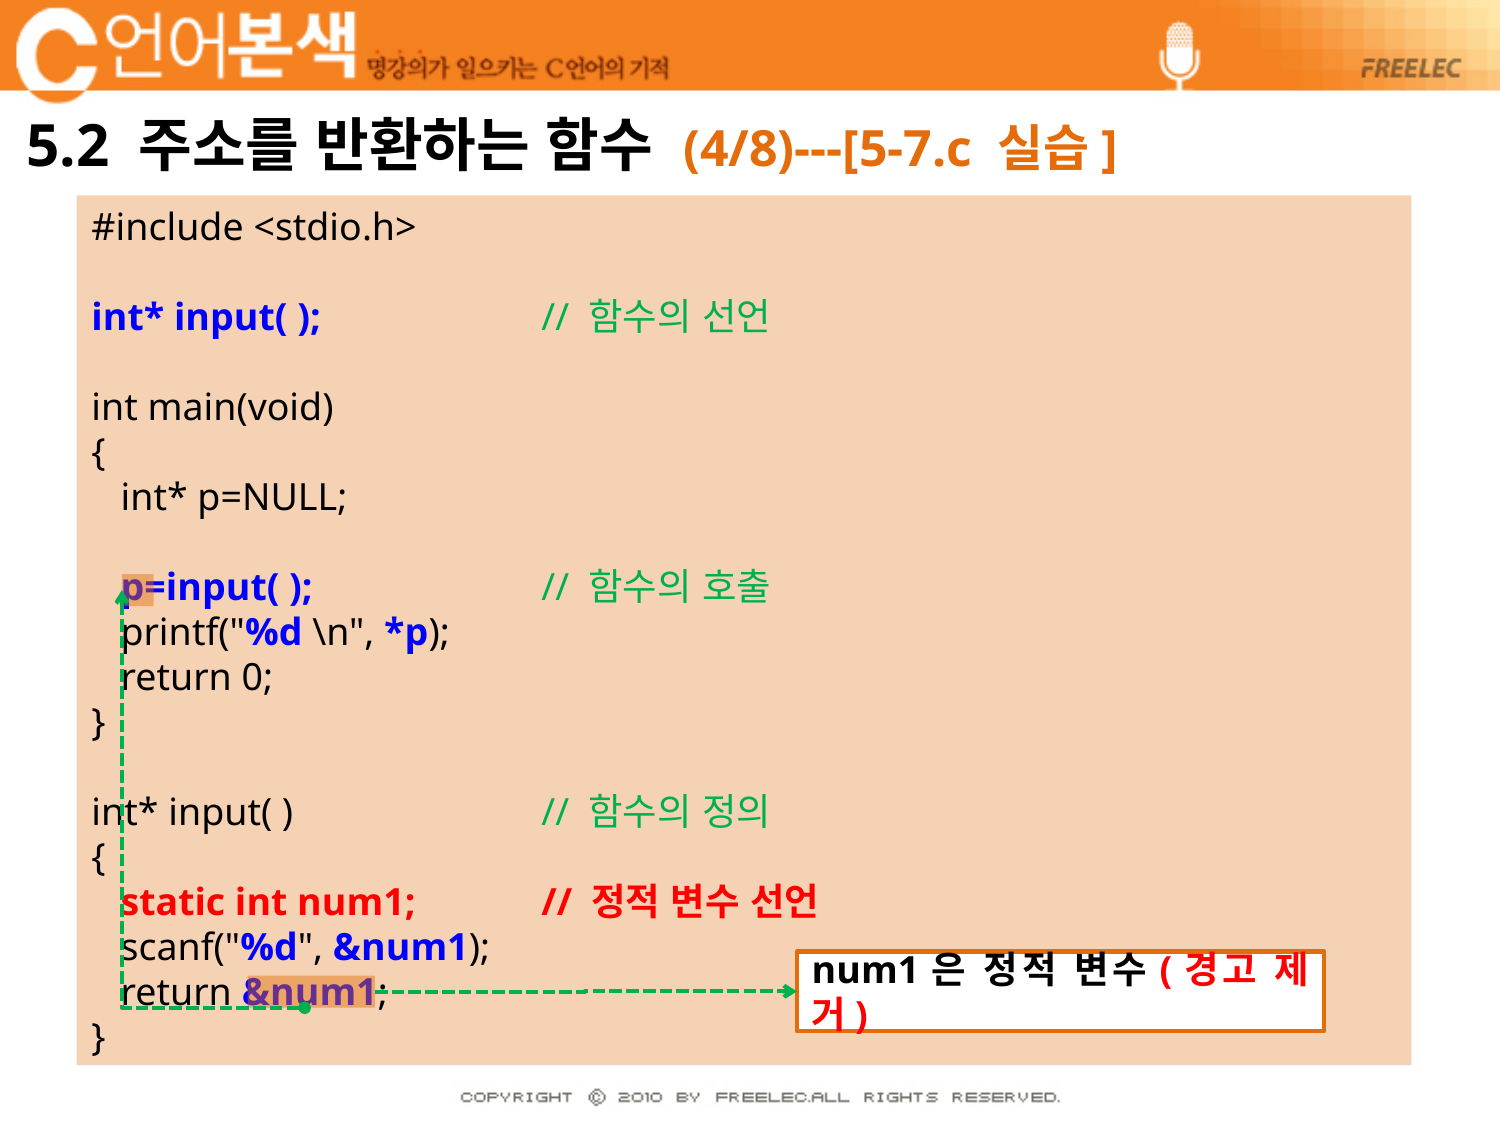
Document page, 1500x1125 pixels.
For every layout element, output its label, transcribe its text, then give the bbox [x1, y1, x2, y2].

picture [0, 0, 1500, 1125]
text_box #include <stdio.h> int* input( ); // 함수의 선언 int main(void) { int* p=NULL; p=input( ); // 함수의 호출 printf("%d \n", *p); return 0; } int* input( ) // 함수의 정의 { static int num1; // 정적 변수 선언 scanf("%d", &num1); return &num1; } [76, 195, 1412, 1066]
text_box [120, 572, 156, 608]
list [8, 189, 1500, 1043]
title 5.2 주소를 반환하는 함수 (4/8)---[5-7.c 실습] [11, 107, 1500, 178]
text_box num1은 정적 변수(경고 제거) [795, 949, 1326, 1033]
text_box [246, 974, 377, 1010]
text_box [4, 707, 423, 891]
